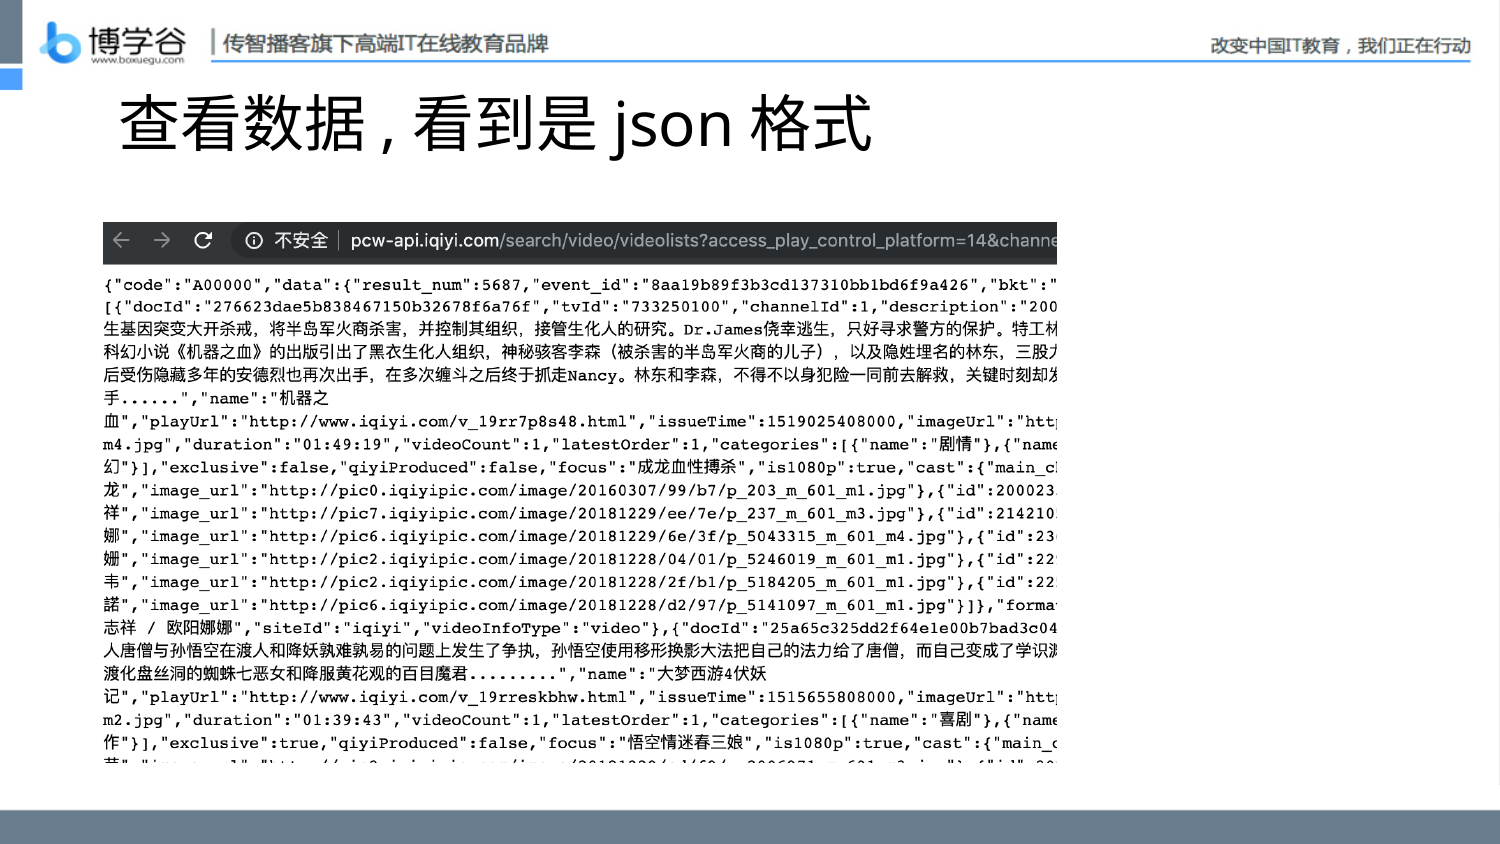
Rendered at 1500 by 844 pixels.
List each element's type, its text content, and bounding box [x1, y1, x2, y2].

picture [0, 0, 1500, 844]
title 查看数据,看到是json格式 [103, 44, 1397, 208]
